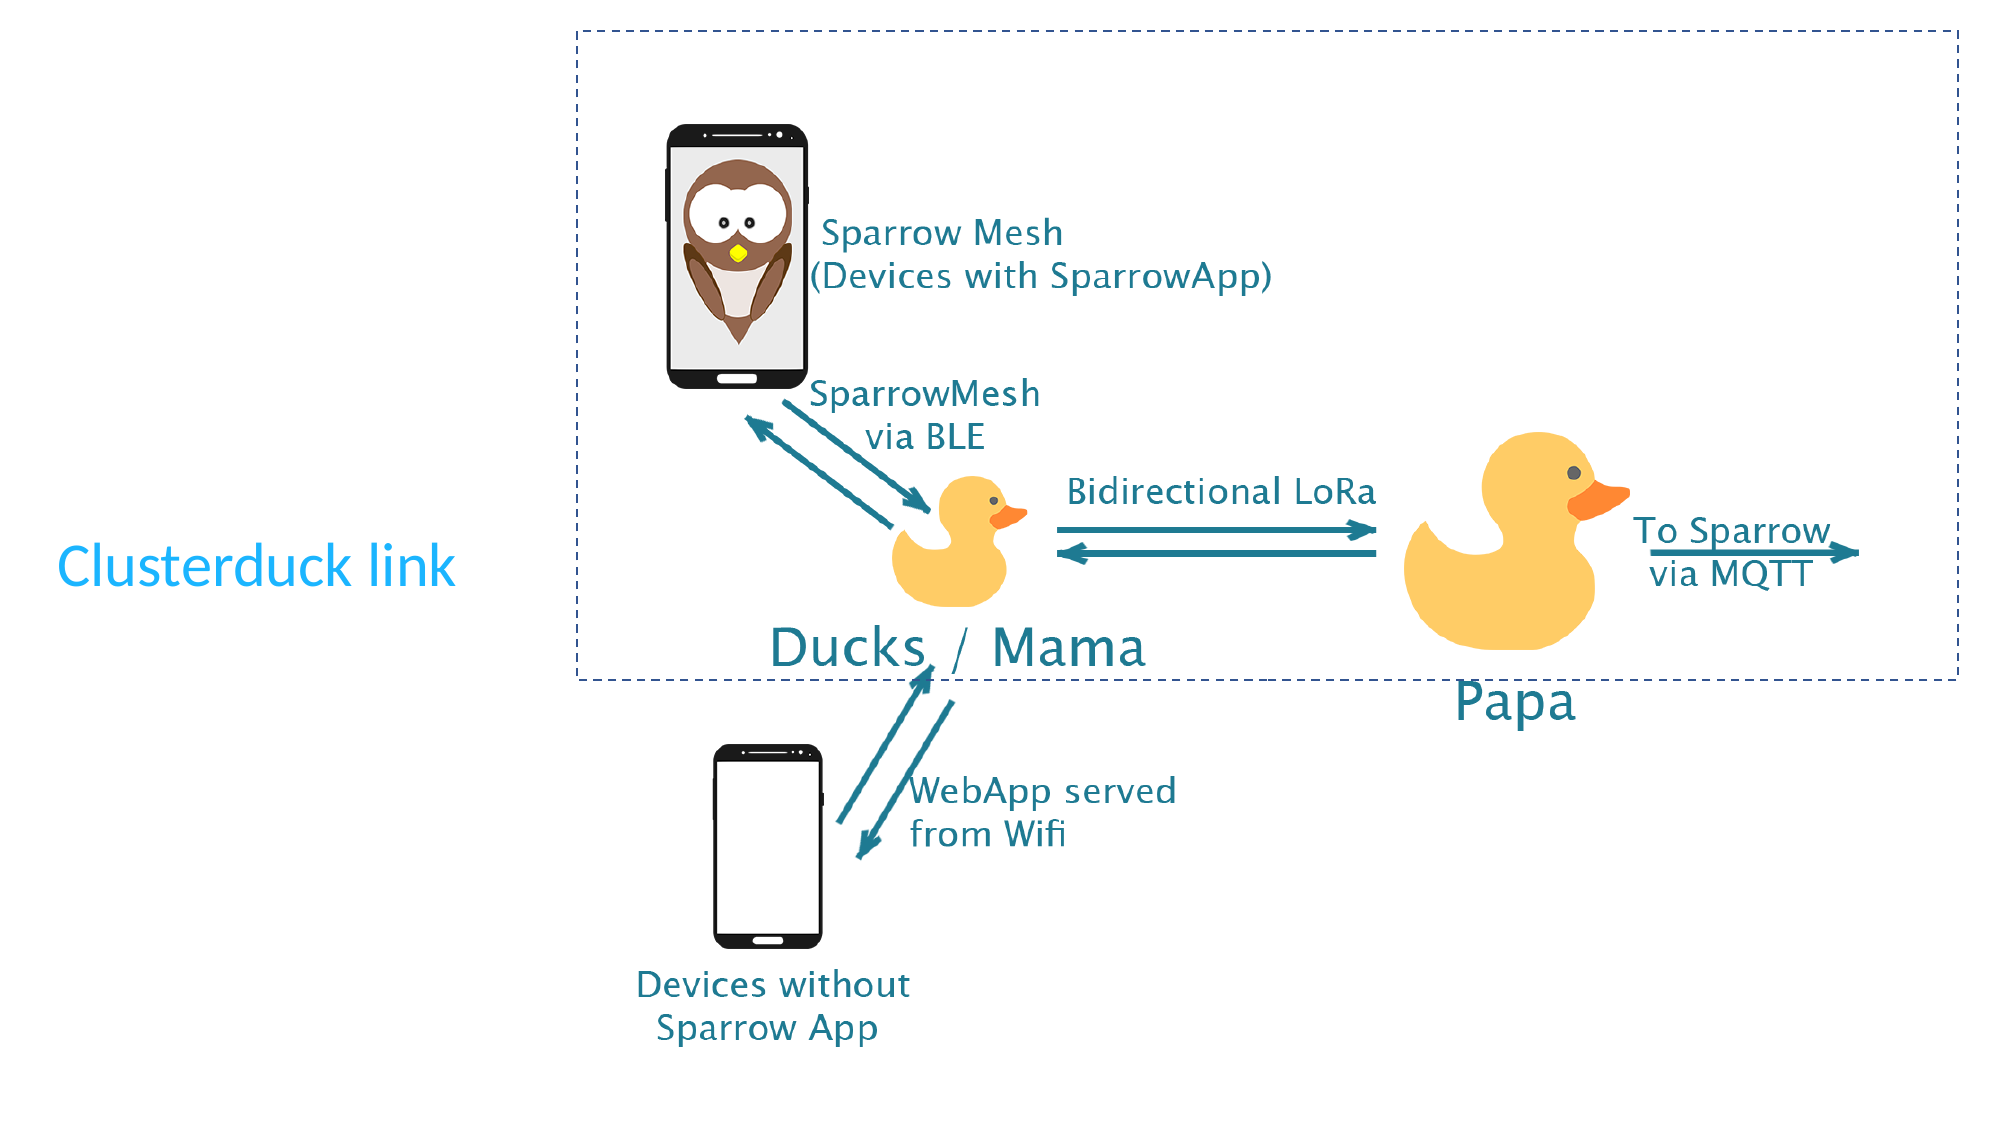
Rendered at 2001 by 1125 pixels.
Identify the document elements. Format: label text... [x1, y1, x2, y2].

text_box Clusterduck link [42, 517, 576, 607]
picture [608, 78, 1900, 1047]
text_box [576, 30, 1959, 681]
